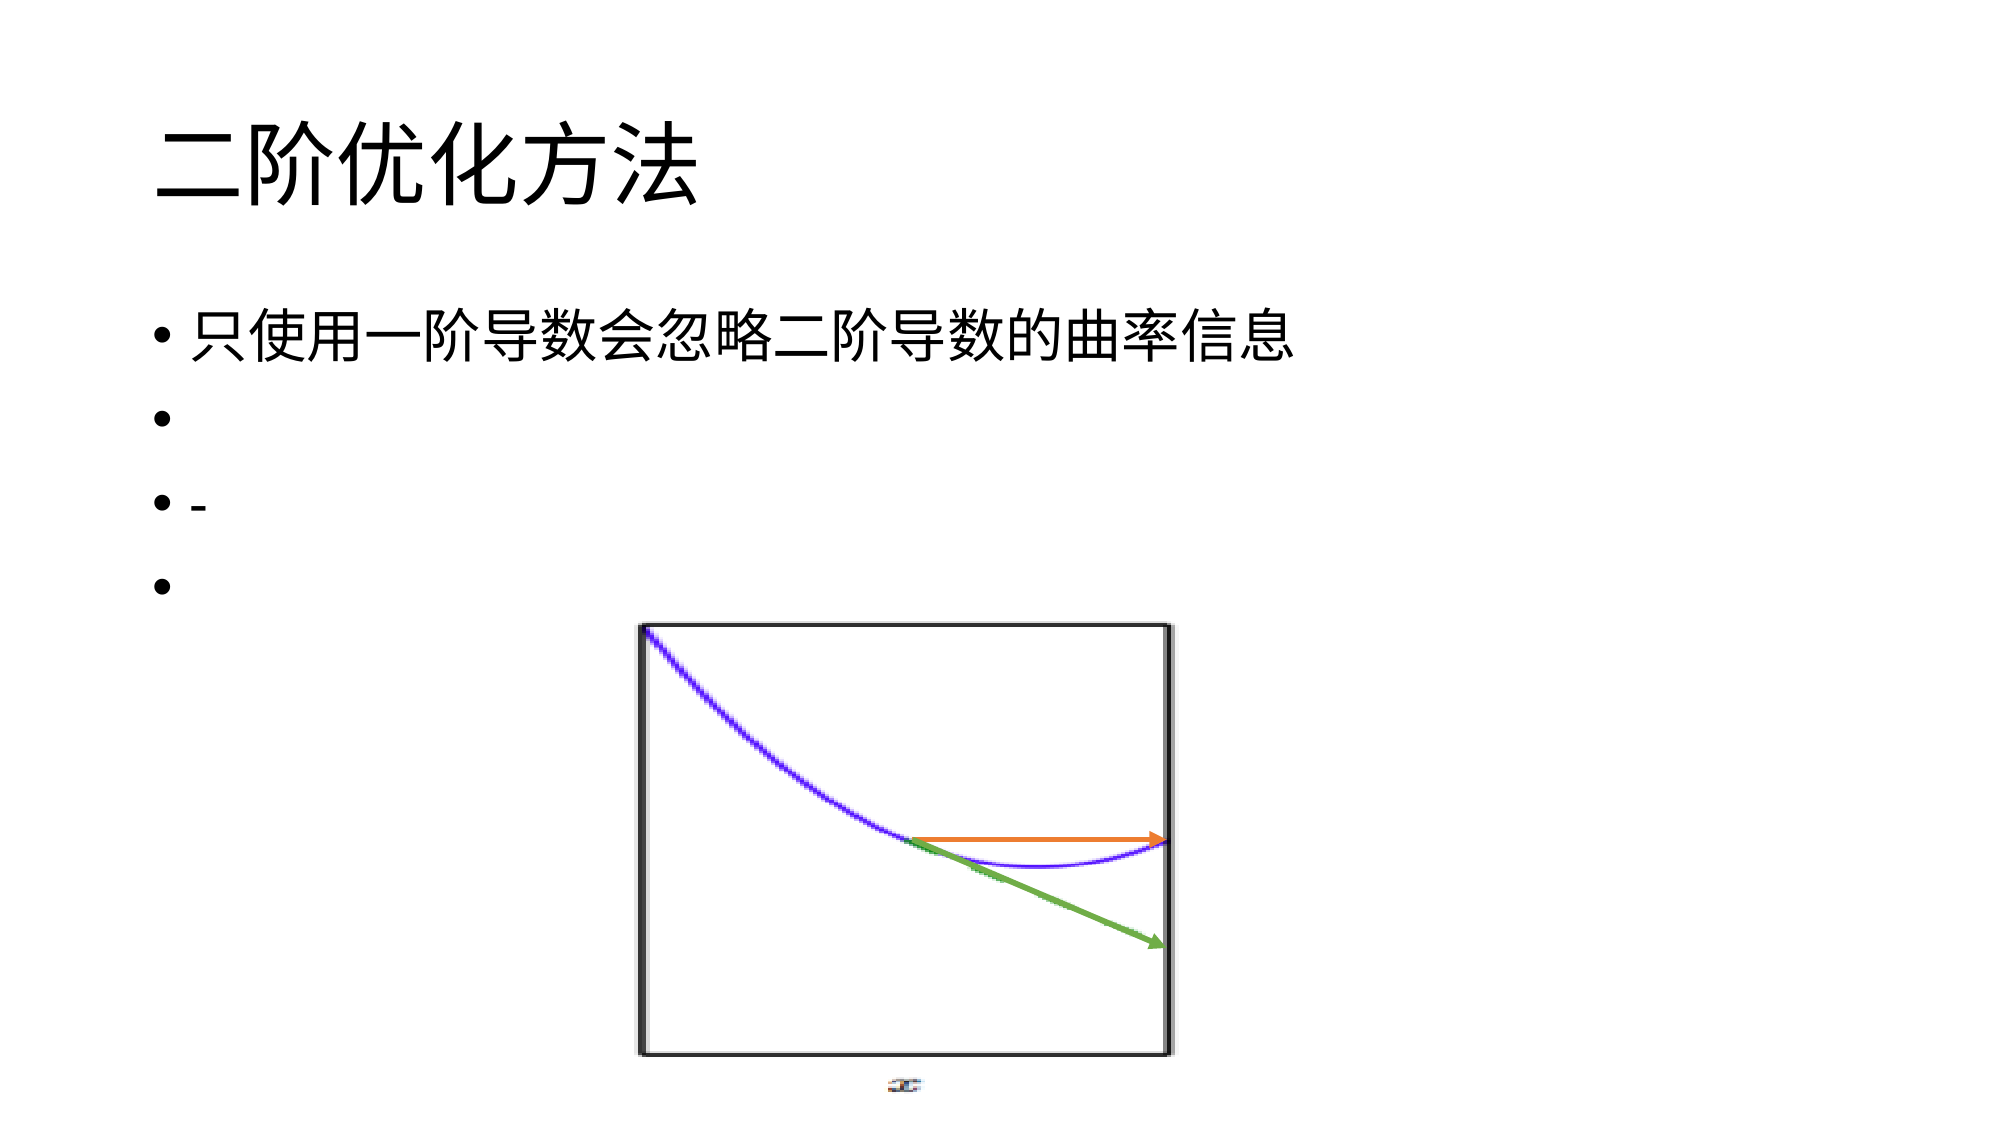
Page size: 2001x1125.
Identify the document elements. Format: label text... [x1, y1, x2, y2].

title 二阶优化方法 [137, 59, 1863, 278]
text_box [630, 616, 1209, 1112]
